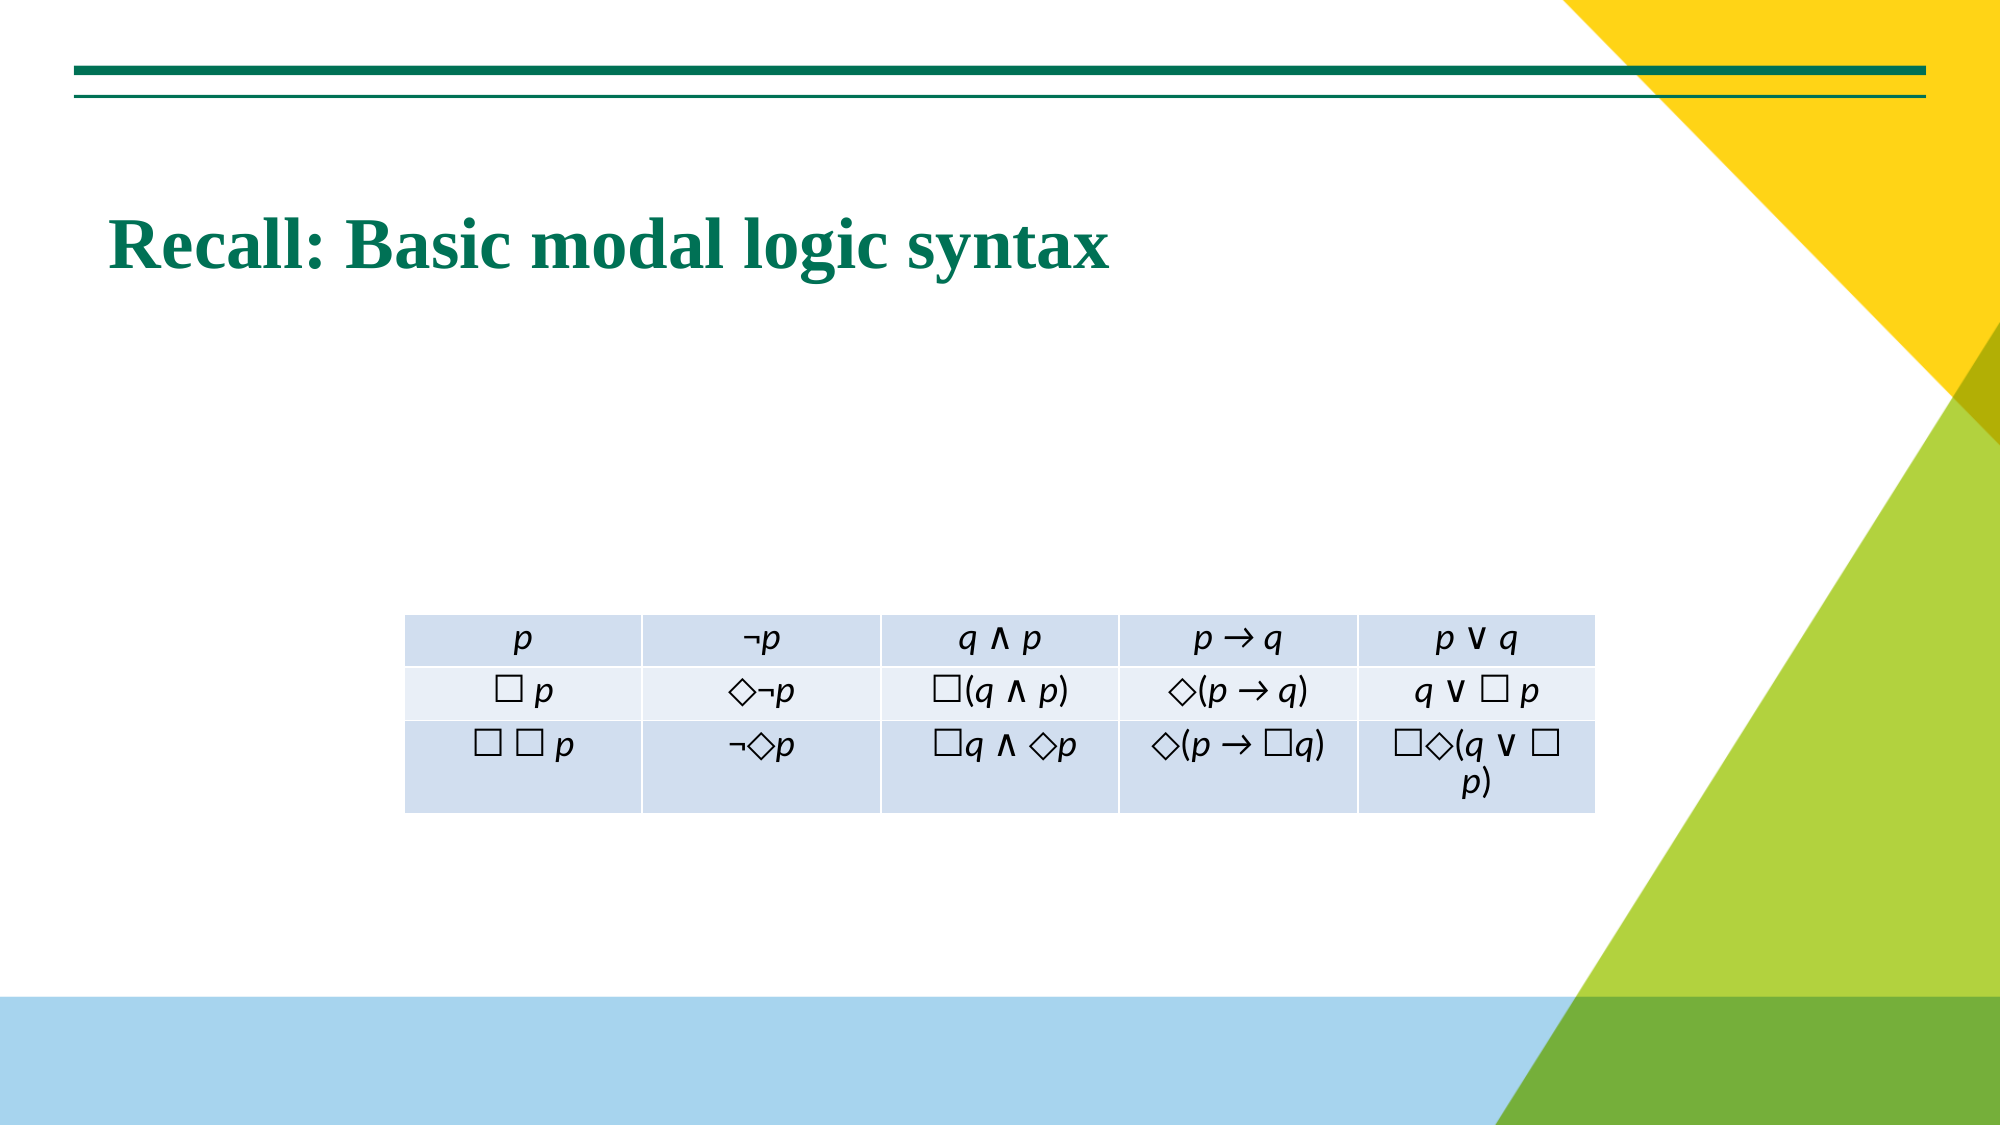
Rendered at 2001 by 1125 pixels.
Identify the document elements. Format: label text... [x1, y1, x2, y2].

table_header p ∨ q [1359, 615, 1595, 666]
table_cell ◇¬p [643, 668, 880, 720]
table_header p [405, 615, 641, 666]
picture [0, 0, 2000, 1125]
table_cell ◇(p → ☐q) [1120, 721, 1357, 813]
table_cell q ∨ ☐ p [1359, 668, 1595, 720]
table_cell ◇(p → q) [1120, 668, 1357, 720]
table_cell ☐q ∧ ◇p [882, 721, 1118, 813]
table_header p → q [1120, 615, 1357, 666]
table_header q ∧ p [882, 615, 1118, 666]
table_cell ☐(q ∧ p) [882, 668, 1118, 720]
table_cell ☐ p [405, 668, 641, 720]
table_cell ☐ ☐ p [405, 721, 641, 813]
table_header ¬p [643, 615, 880, 666]
title Recall: Basic modal logic syntax [94, 136, 1819, 354]
table_cell ¬◇p [643, 721, 880, 813]
table_cell ☐◇(q ∨ ☐ p) [1359, 721, 1595, 813]
